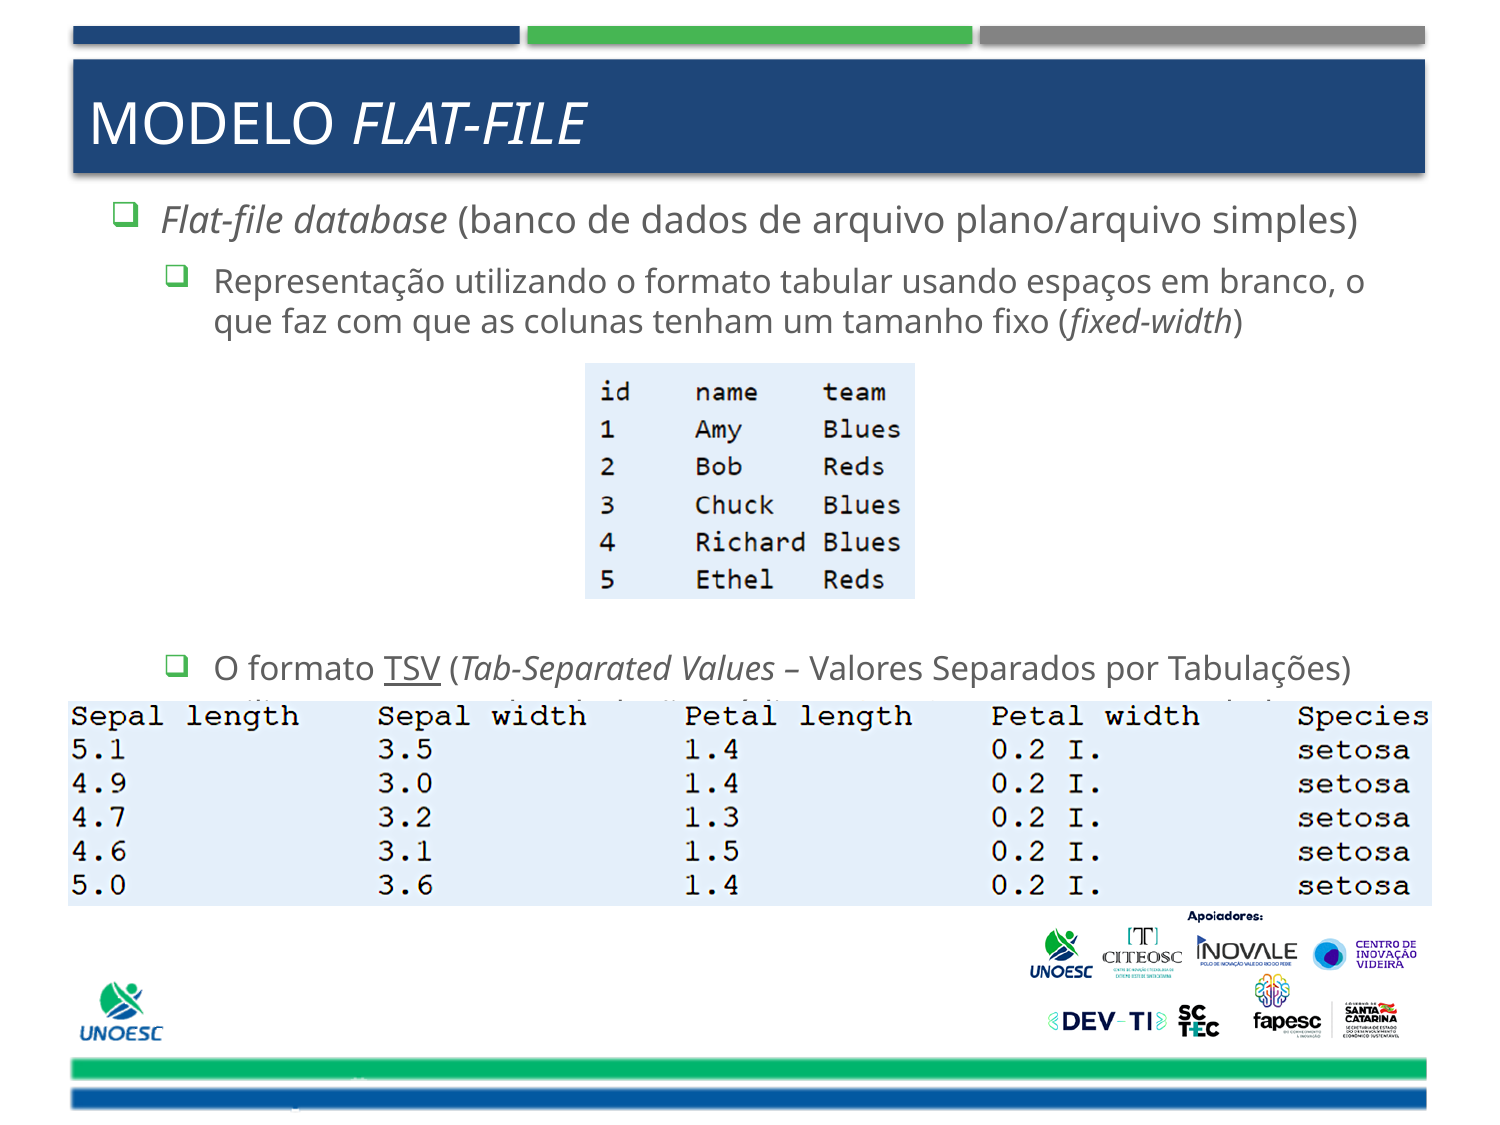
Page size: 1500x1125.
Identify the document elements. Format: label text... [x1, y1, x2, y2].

list Flat-file database (banco de dados de arquivo plano/arquivo simples) Representação utilizando o formato tabular usando espaços em branco, o que faz com que as colunas tenham um tamanho fixo (fixed-width) O formato TSV (Tab-Separated Values – Valores Separados por Tabulações) utiliza o caractere de tabulação (código ASCII 9) para separar os dados [95, 916, 1428, 962]
list Flat-file database (banco de dados de arquivo plano/arquivo simples) Representação utilizando o formato tabular usando espaços em branco, o que faz com que as colunas tenham um tamanho fixo (fixed-width) O formato TSV (Tab-Separated Values – Valores Separados por Tabulações) utiliza o caractere de tabulação (código ASCII 9) para separar os dados [95, 188, 1428, 699]
picture [23, 200, 1500, 1125]
title Modelo Flat-File [73, 59, 1406, 164]
picture [584, 362, 916, 600]
